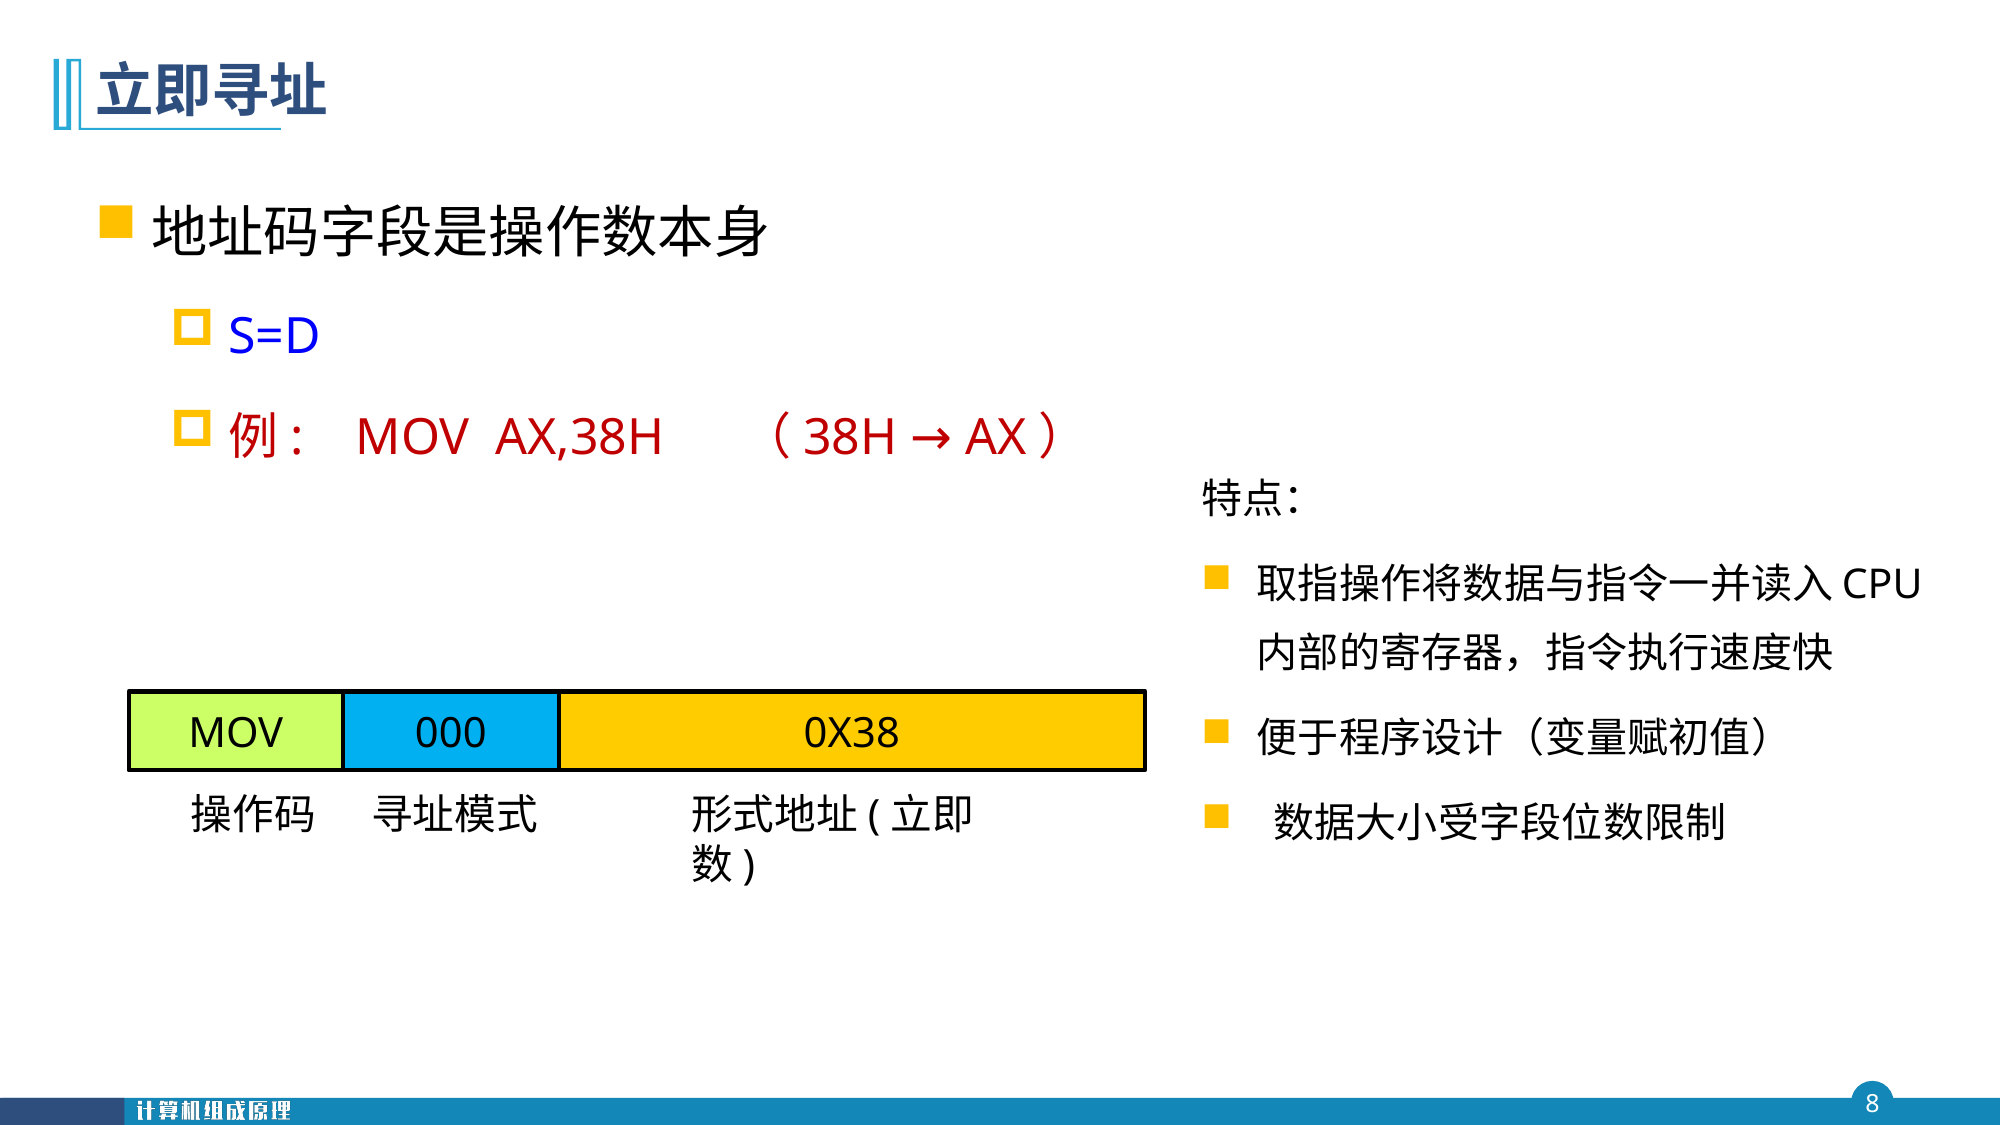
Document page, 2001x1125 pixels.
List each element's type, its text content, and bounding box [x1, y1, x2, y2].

list 地址码字段是操作数本身 S=D 例: MOV AX,38H （38H → AX） [80, 154, 1805, 512]
text_box 特点： 取指操作将数据与指令一并读入CPU内部的寄存器，指令执行速度快 便于程序设计（变量赋初值） 数据大小受字段位数限制 [1186, 445, 1946, 910]
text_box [128, 691, 1145, 847]
title 立即寻址 [80, 42, 1805, 144]
